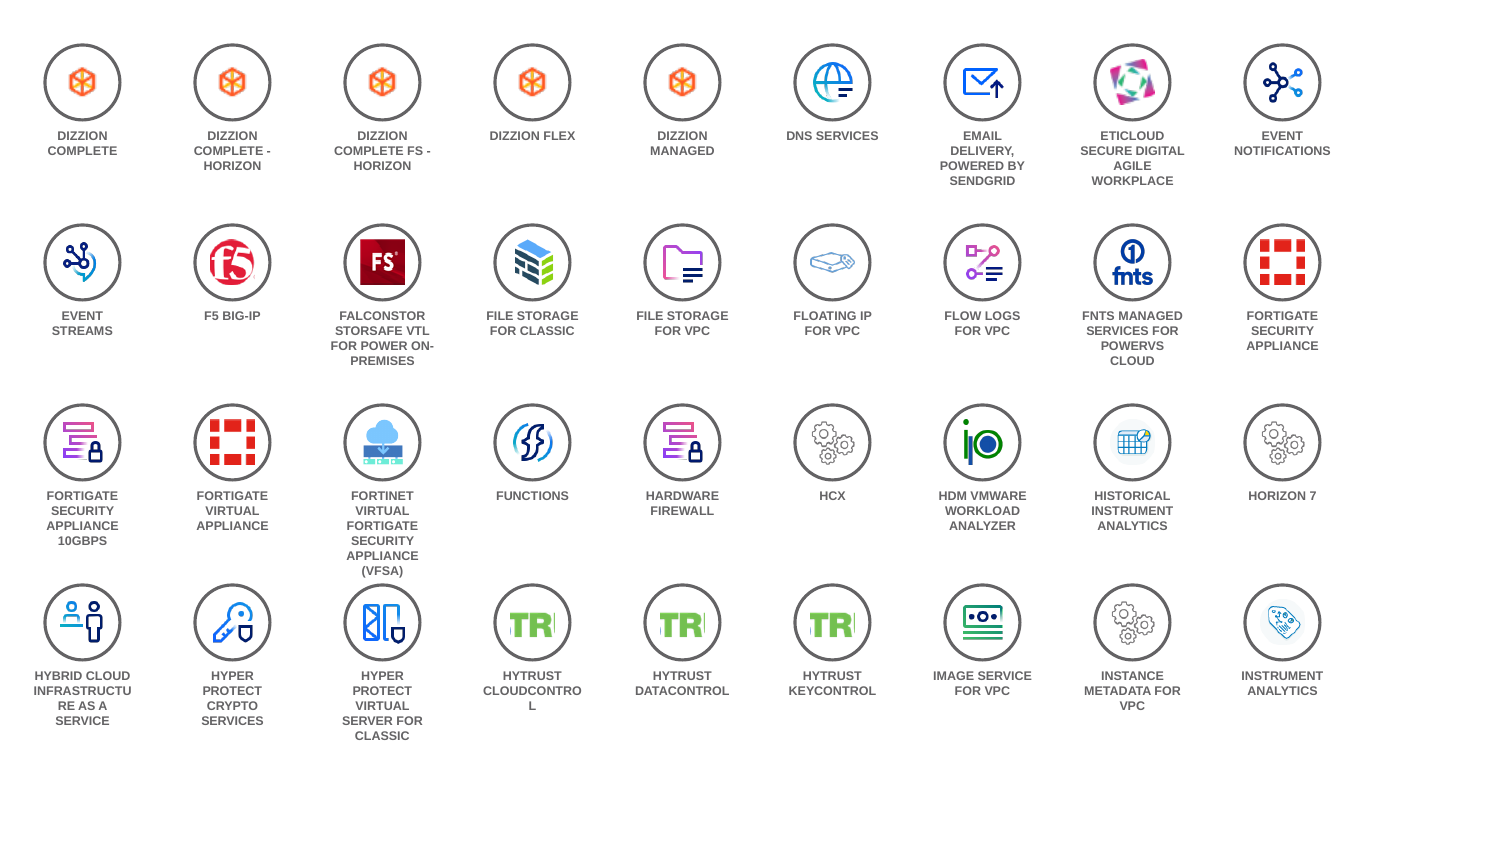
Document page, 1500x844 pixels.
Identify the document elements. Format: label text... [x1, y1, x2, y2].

text_box [59, 292, 106, 300]
text_box HYTRUST KEYCONTROL [779, 667, 885, 698]
text_box HYPER PROTECT CRYPTO SERVICES [179, 667, 285, 728]
text_box [644, 44, 720, 110]
text_box DNS SERVICES [779, 127, 885, 143]
picture [209, 419, 256, 466]
picture [1259, 59, 1306, 106]
text_box [359, 292, 406, 300]
text_box [959, 652, 1006, 660]
text_box [359, 112, 406, 120]
picture [209, 599, 256, 646]
text_box [209, 112, 256, 120]
picture [509, 419, 556, 466]
text_box HYTRUST CLOUDCONTROL [479, 667, 585, 713]
text_box [44, 584, 120, 650]
text_box [359, 652, 406, 660]
text_box [659, 652, 706, 660]
text_box [809, 112, 856, 120]
text_box [659, 112, 706, 120]
picture [1259, 419, 1306, 466]
picture [509, 599, 556, 646]
text_box FILE STORAGE FOR CLASSIC [479, 307, 585, 338]
text_box [194, 224, 270, 290]
text_box [794, 584, 870, 650]
text_box [1259, 292, 1306, 300]
text_box EVENT STREAMS [29, 307, 135, 338]
text_box [494, 44, 570, 110]
picture [59, 59, 106, 106]
text_box [1109, 292, 1156, 300]
text_box [344, 224, 420, 290]
picture [659, 59, 706, 106]
text_box EVENT NOTIFICATIONS [1229, 127, 1335, 158]
text_box [1109, 112, 1156, 120]
text_box FLOW LOGS FOR VPC [929, 307, 1035, 338]
text_box HARDWARE FIREWALL [629, 487, 735, 518]
text_box [344, 44, 420, 110]
text_box FNTS MANAGED SERVICES FOR POWERVS CLOUD [1079, 307, 1185, 368]
text_box [944, 224, 1020, 290]
picture [959, 239, 1006, 286]
text_box [509, 112, 556, 120]
picture [1109, 239, 1156, 286]
text_box [1094, 584, 1170, 650]
picture [359, 419, 406, 466]
picture [359, 599, 406, 646]
text_box HCX [779, 487, 885, 503]
text_box [194, 584, 270, 650]
text_box [809, 292, 856, 300]
text_box [644, 224, 720, 290]
text_box [494, 224, 570, 290]
text_box [1094, 44, 1170, 110]
text_box IMAGE SERVICE FOR VPC [929, 667, 1035, 698]
picture [809, 59, 856, 106]
text_box [59, 112, 106, 120]
text_box FORTIGATE SECURITY APPLIANCE 10GBPS [29, 487, 135, 548]
text_box HYPER PROTECT VIRTUAL SERVER FOR CLASSIC [329, 667, 435, 743]
text_box [644, 584, 720, 650]
text_box INSTANCE METADATA FOR VPC [1079, 667, 1185, 713]
text_box [944, 404, 1020, 480]
text_box [809, 652, 856, 660]
picture [809, 599, 856, 646]
text_box [644, 404, 720, 480]
picture [659, 419, 706, 466]
picture [659, 599, 706, 646]
text_box [509, 652, 556, 660]
text_box [959, 292, 1006, 300]
text_box ETICLOUD SECURE DIGITAL AGILE WORKPLACE [1079, 127, 1185, 188]
text_box FUNCTIONS [479, 487, 585, 503]
text_box [1244, 44, 1320, 110]
text_box FORTIGATE SECURITY APPLIANCE [1229, 307, 1335, 353]
text_box DIZZION COMPLETE FS - HORIZON [329, 127, 435, 173]
picture [209, 239, 256, 286]
text_box [659, 292, 706, 300]
picture [1109, 419, 1156, 466]
text_box [794, 224, 870, 290]
text_box [794, 404, 870, 480]
text_box [194, 44, 270, 110]
picture [1259, 239, 1306, 286]
text_box HYTRUST DATACONTROL [629, 667, 735, 698]
text_box FORTINET VIRTUAL FORTIGATE SECURITY APPLIANCE (VFSA) [329, 487, 435, 578]
text_box [44, 44, 120, 110]
text_box FILE STORAGE FOR VPC [629, 307, 735, 338]
text_box [1094, 224, 1170, 290]
text_box EMAIL DELIVERY, POWERED BY SENDGRID [929, 127, 1035, 188]
text_box INSTRUMENT ANALYTICS [1229, 667, 1335, 698]
picture [809, 419, 856, 466]
text_box [494, 404, 570, 480]
picture [1109, 59, 1156, 106]
text_box [959, 112, 1006, 120]
text_box [1244, 404, 1320, 480]
picture [509, 59, 556, 106]
picture [959, 419, 1006, 466]
text_box [1244, 224, 1320, 290]
text_box [494, 584, 570, 650]
picture [59, 599, 106, 646]
text_box [344, 584, 420, 650]
text_box [1259, 652, 1306, 660]
text_box FLOATING IP FOR VPC [779, 307, 885, 338]
text_box [944, 584, 1020, 650]
text_box [59, 652, 106, 660]
text_box [194, 404, 270, 480]
text_box DIZZION COMPLETE - HORIZON [179, 127, 285, 173]
text_box F5 BIG-IP [179, 307, 285, 323]
picture [809, 239, 856, 286]
text_box HORIZON 7 [1229, 487, 1335, 503]
text_box [44, 404, 120, 480]
picture [959, 599, 1006, 646]
picture [209, 59, 256, 106]
text_box HDM VMWARE WORKLOAD ANALYZER [929, 487, 1035, 533]
text_box [944, 44, 1020, 110]
picture [59, 239, 106, 286]
text_box [509, 292, 556, 300]
text_box [209, 292, 256, 300]
text_box DIZZION FLEX [479, 127, 585, 143]
text_box [44, 224, 120, 290]
picture [359, 59, 406, 106]
text_box [794, 44, 870, 110]
text_box [1259, 112, 1306, 120]
text_box [344, 404, 420, 480]
picture [359, 239, 406, 286]
text_box HYBRID CLOUD INFRASTRUCTURE AS A SERVICE [29, 667, 135, 728]
text_box DIZZION MANAGED [629, 127, 735, 158]
text_box [1094, 404, 1170, 480]
text_box [209, 652, 256, 660]
picture [959, 59, 1006, 106]
picture [59, 419, 106, 466]
text_box FORTIGATE VIRTUAL APPLIANCE [179, 487, 285, 533]
picture [659, 239, 706, 286]
text_box [1244, 584, 1320, 650]
picture [509, 239, 556, 286]
picture [1109, 599, 1156, 646]
text_box HISTORICAL INSTRUMENT ANALYTICS [1079, 487, 1185, 533]
text_box FALCONSTOR STORSAFE VTL FOR POWER ON-PREMISES [329, 307, 435, 368]
text_box [1109, 652, 1156, 660]
text_box DIZZION COMPLETE [29, 127, 135, 158]
picture [1259, 599, 1306, 646]
